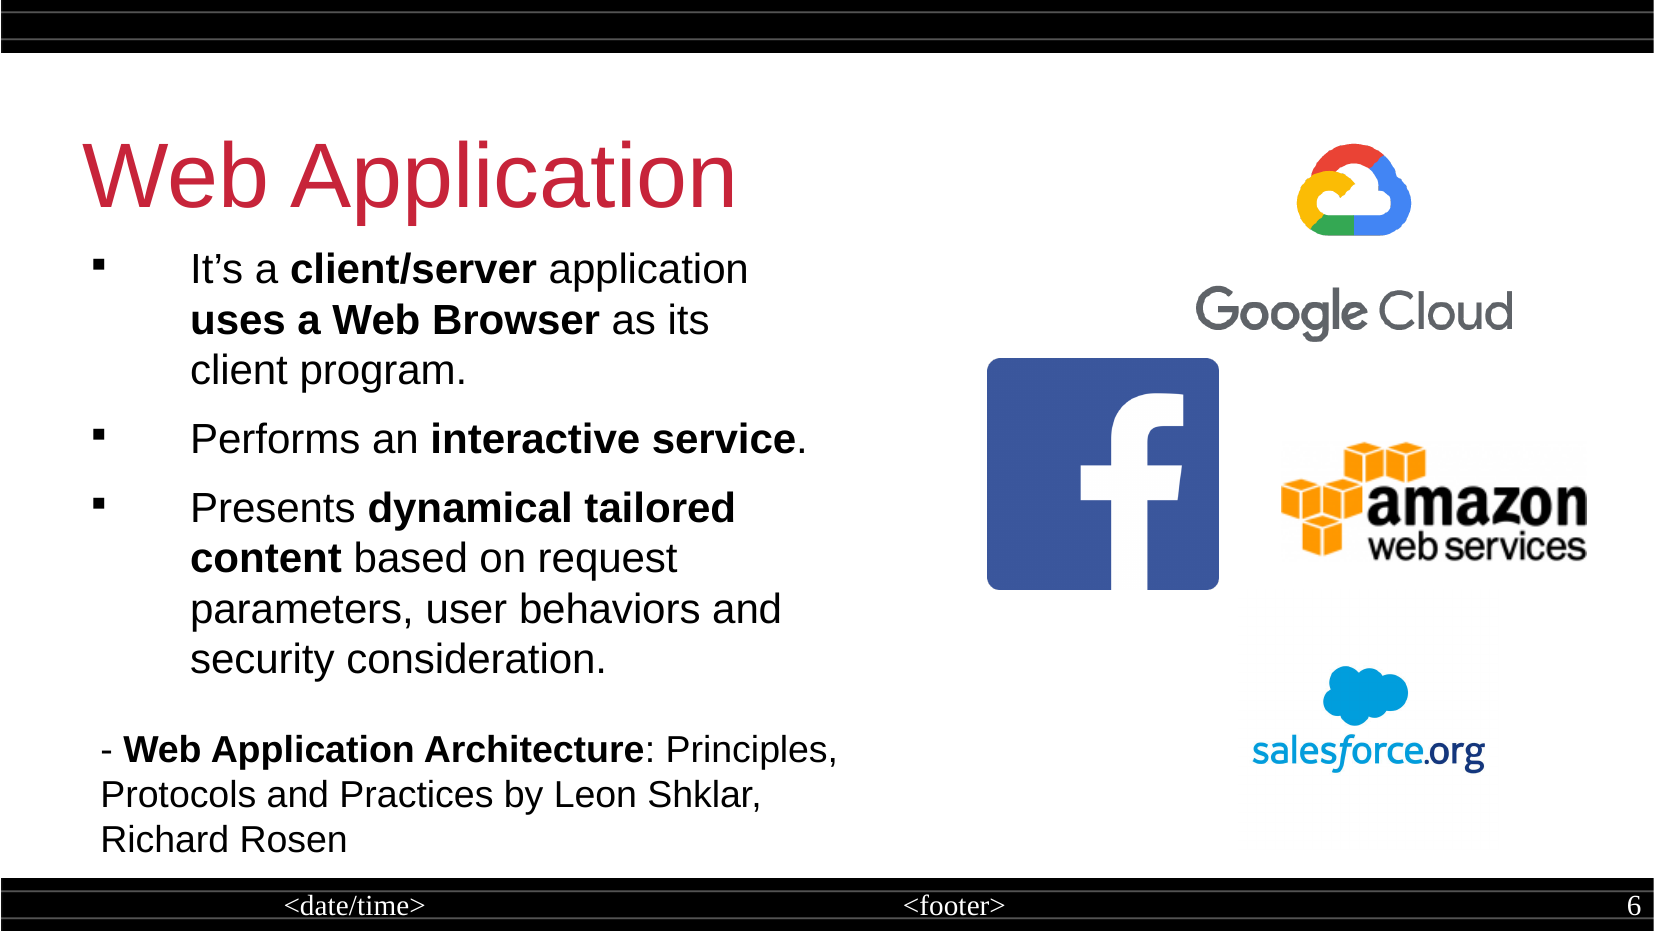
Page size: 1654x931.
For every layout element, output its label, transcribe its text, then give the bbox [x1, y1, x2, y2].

text_box - Web Application Architecture: Principles, Protocols and Practices by Leon Shklar, Richard Rosen [100, 724, 859, 879]
picture [1, 878, 1654, 931]
text_box It’s a client/server application uses a Web Browser as its client program. Performs an interactive service. Presents dynamical tailored content based on request parameters, user behaviors and security consideration. [58, 242, 817, 718]
picture [987, 77, 1587, 851]
picture [1, 0, 1654, 53]
text_box Web Application [82, 92, 1115, 248]
